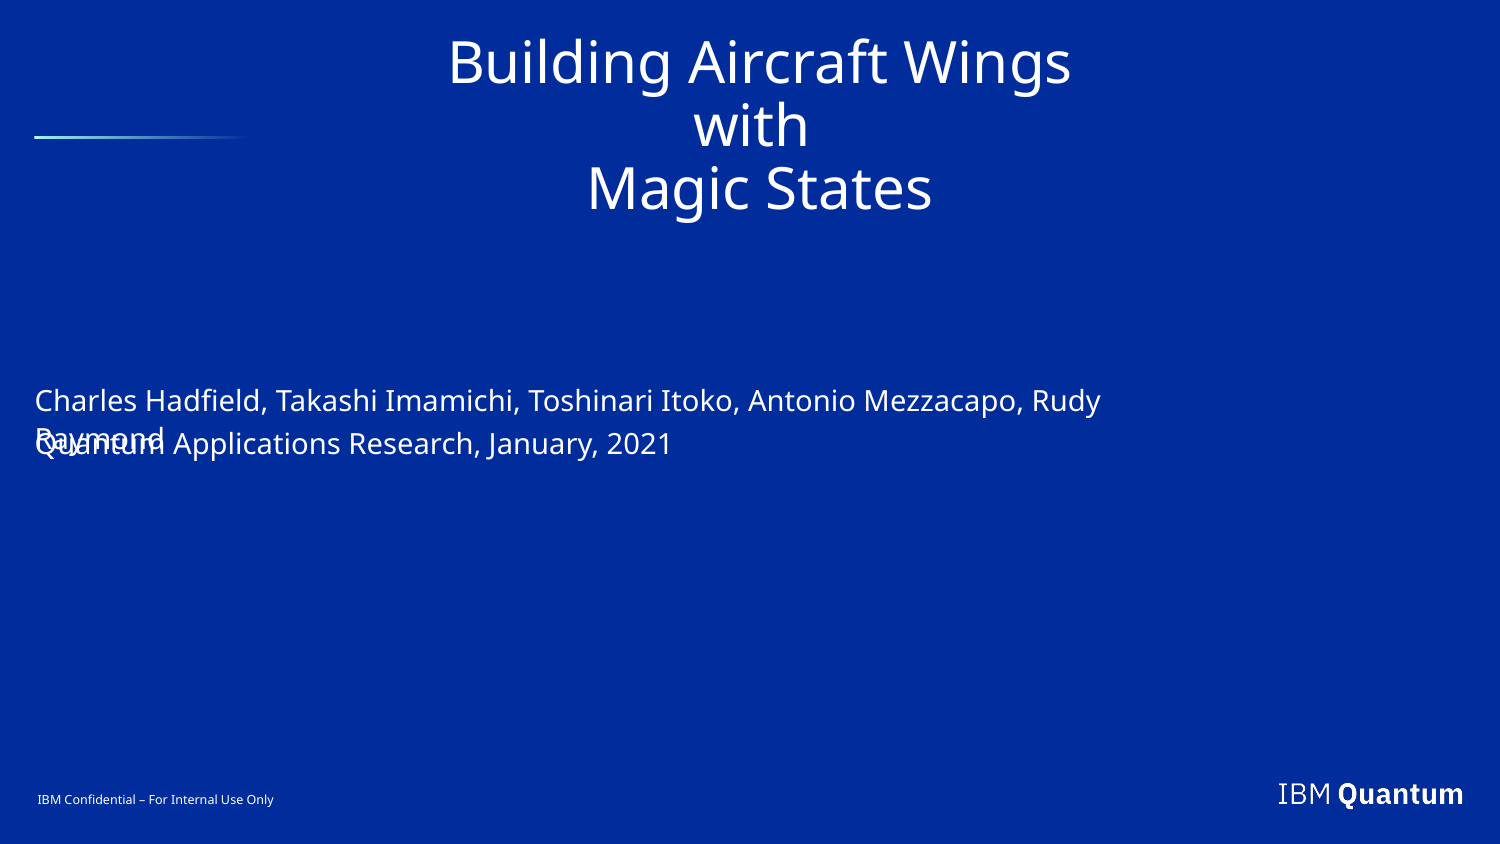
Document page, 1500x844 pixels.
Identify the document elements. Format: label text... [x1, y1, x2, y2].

footer IBM Confidential – For Internal Use Only [37, 785, 713, 813]
title Building Aircraft Wings with Magic States [34, 33, 1486, 254]
list Quantum Applications Research, January, 2021 [34, 421, 713, 464]
list Charles Hadfield, Takashi Imamichi, Toshinari Itoko, Antonio Mezzacapo, Rudy Raymond [34, 378, 1234, 419]
